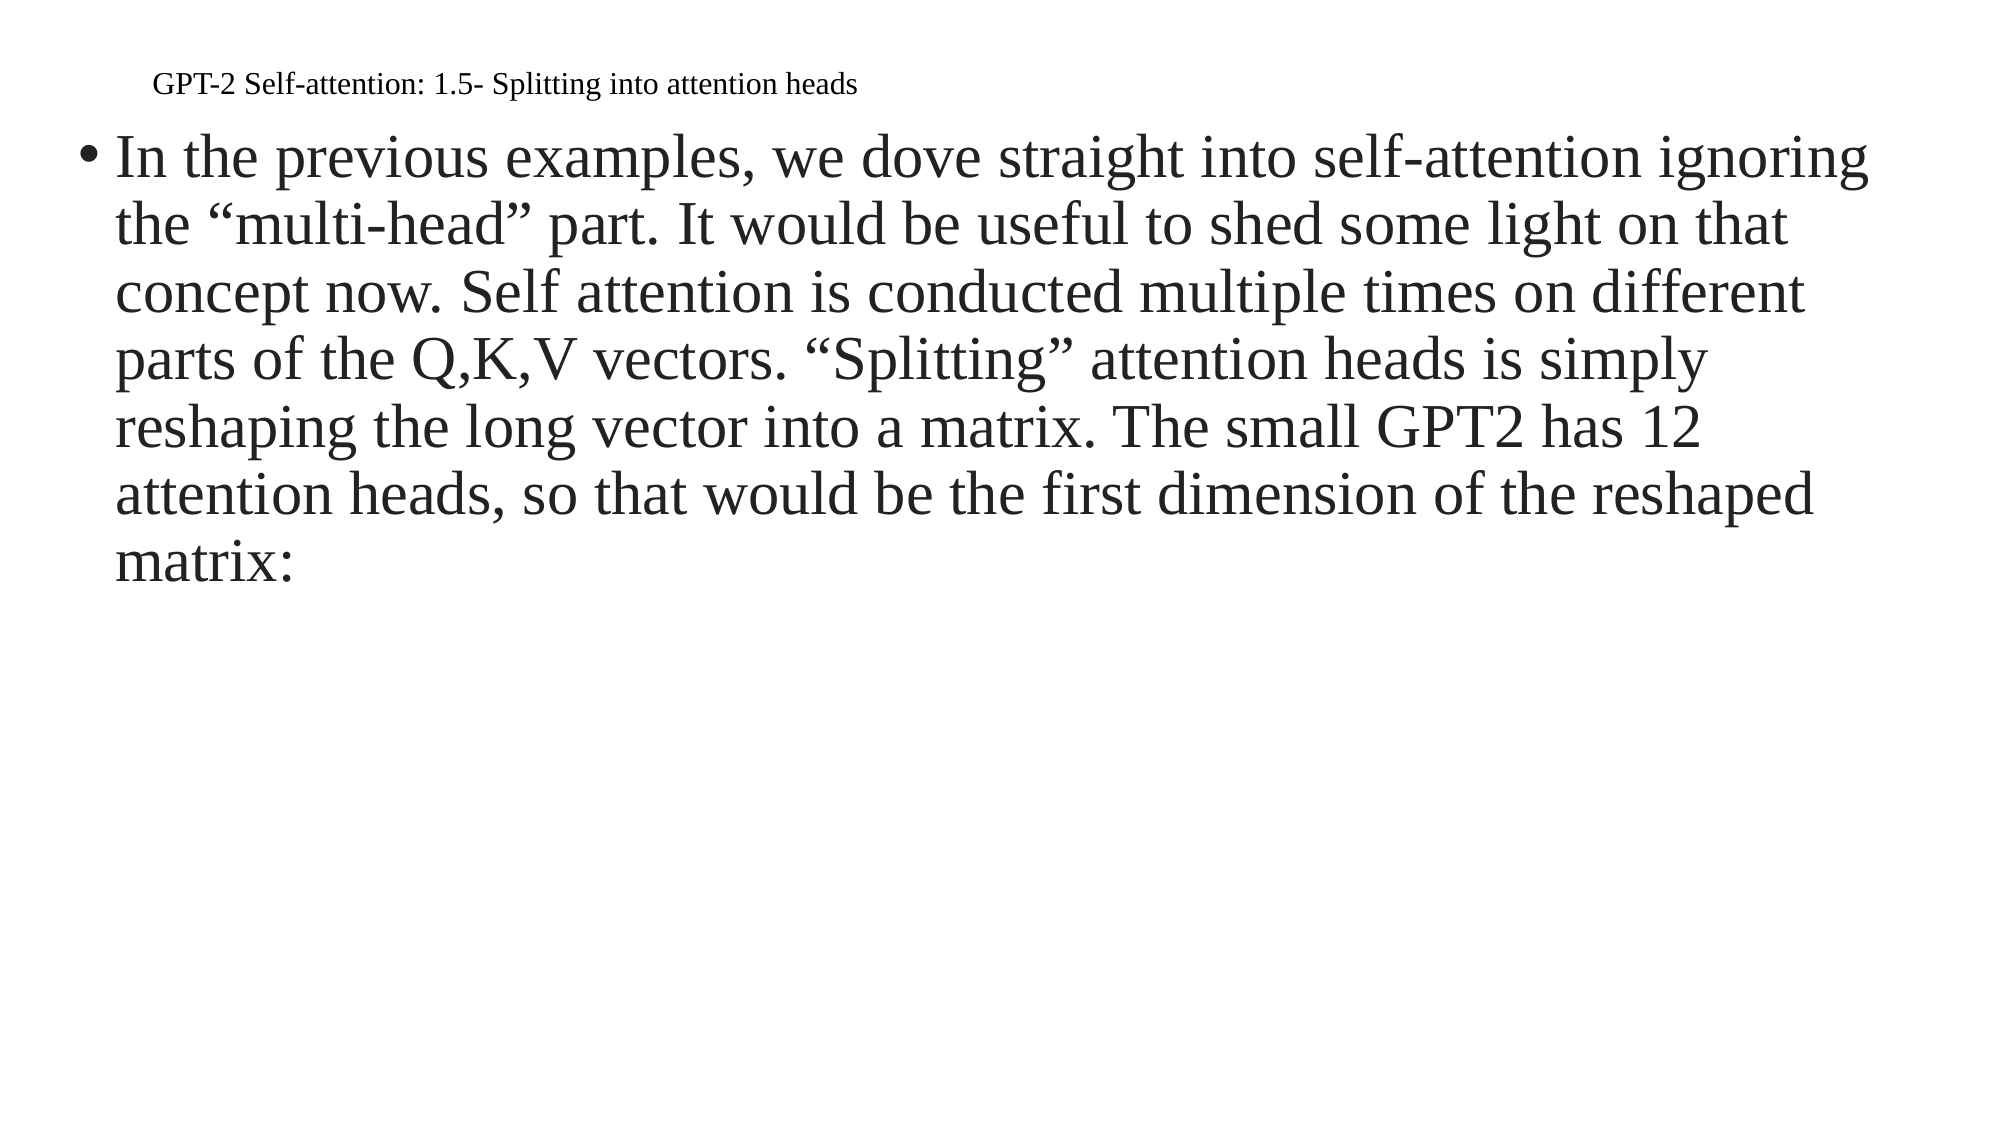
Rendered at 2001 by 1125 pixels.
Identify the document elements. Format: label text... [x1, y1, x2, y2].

list In the previous examples, we dove straight into self-attention ignoring the “multi-head” part. It would be useful to shed some light on that concept now. Self attention is conducted multiple times on different parts of the Q,K,V vectors. “Splitting” attention heads is simply reshaping the long vector into a matrix. The small GPT2 has 12 attention heads, so that would be the first dimension of the reshaped matrix: [63, 115, 1945, 1066]
title GPT-2 Self-attention: 1.5- Splitting into attention heads [137, 59, 1863, 115]
